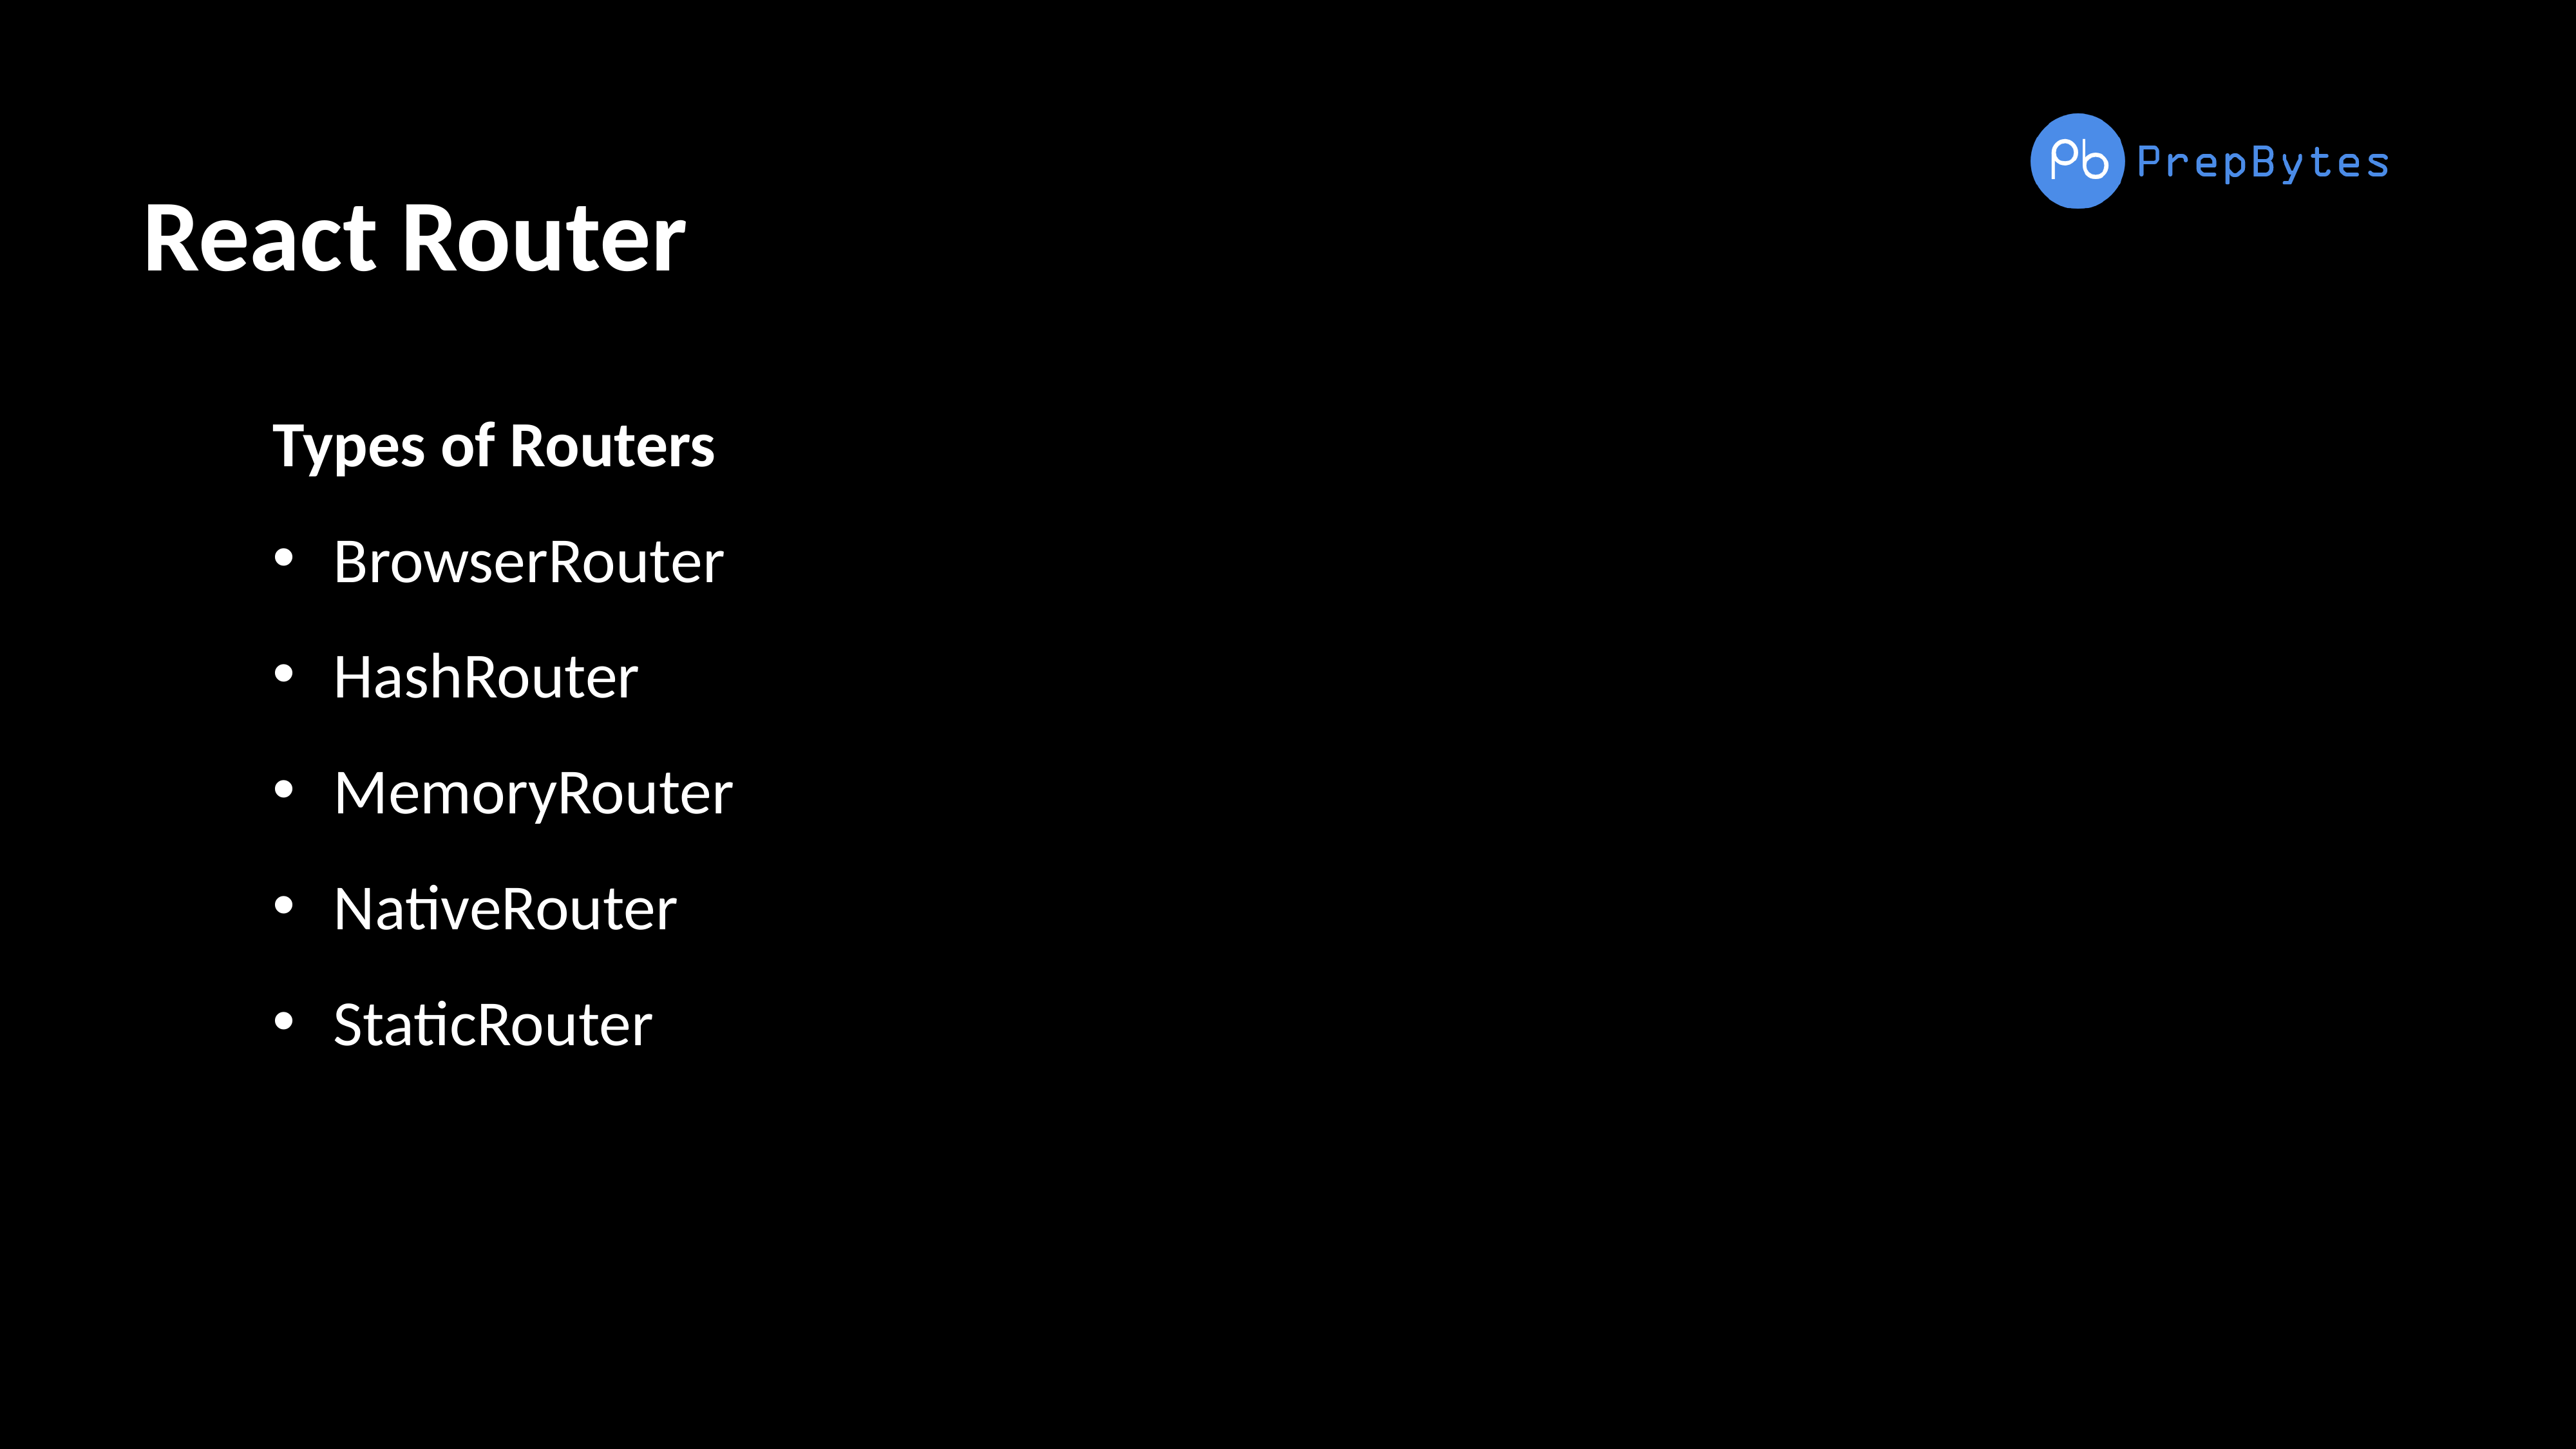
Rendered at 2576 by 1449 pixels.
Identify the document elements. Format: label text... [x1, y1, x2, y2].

text_box Types of Routers BrowserRouter HashRouter MemoryRouter NativeRouter StaticRouter [263, 358, 955, 1063]
title React Router [135, 149, 1656, 311]
picture [2031, 113, 2393, 209]
